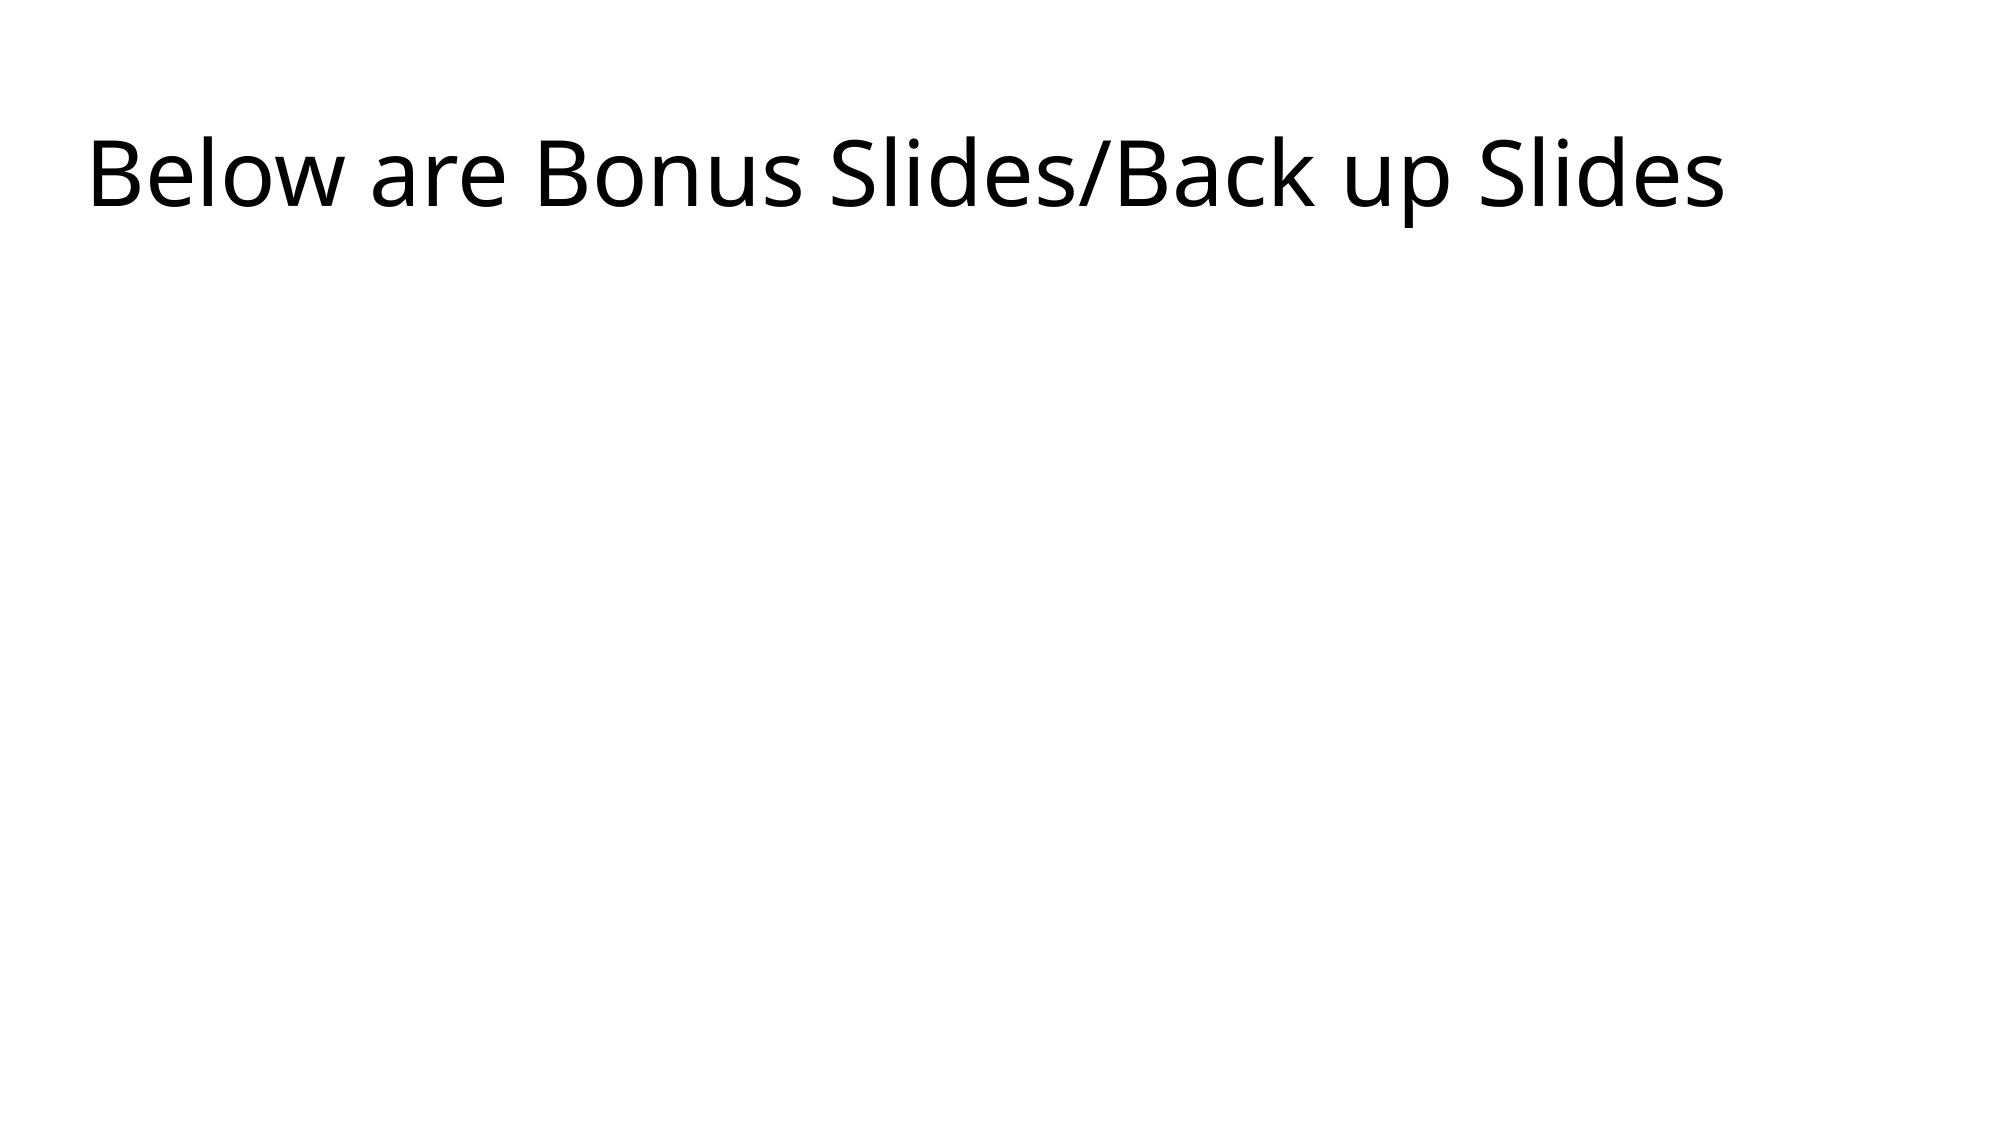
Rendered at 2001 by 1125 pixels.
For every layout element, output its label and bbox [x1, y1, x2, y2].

title [70, 67, 1796, 286]
